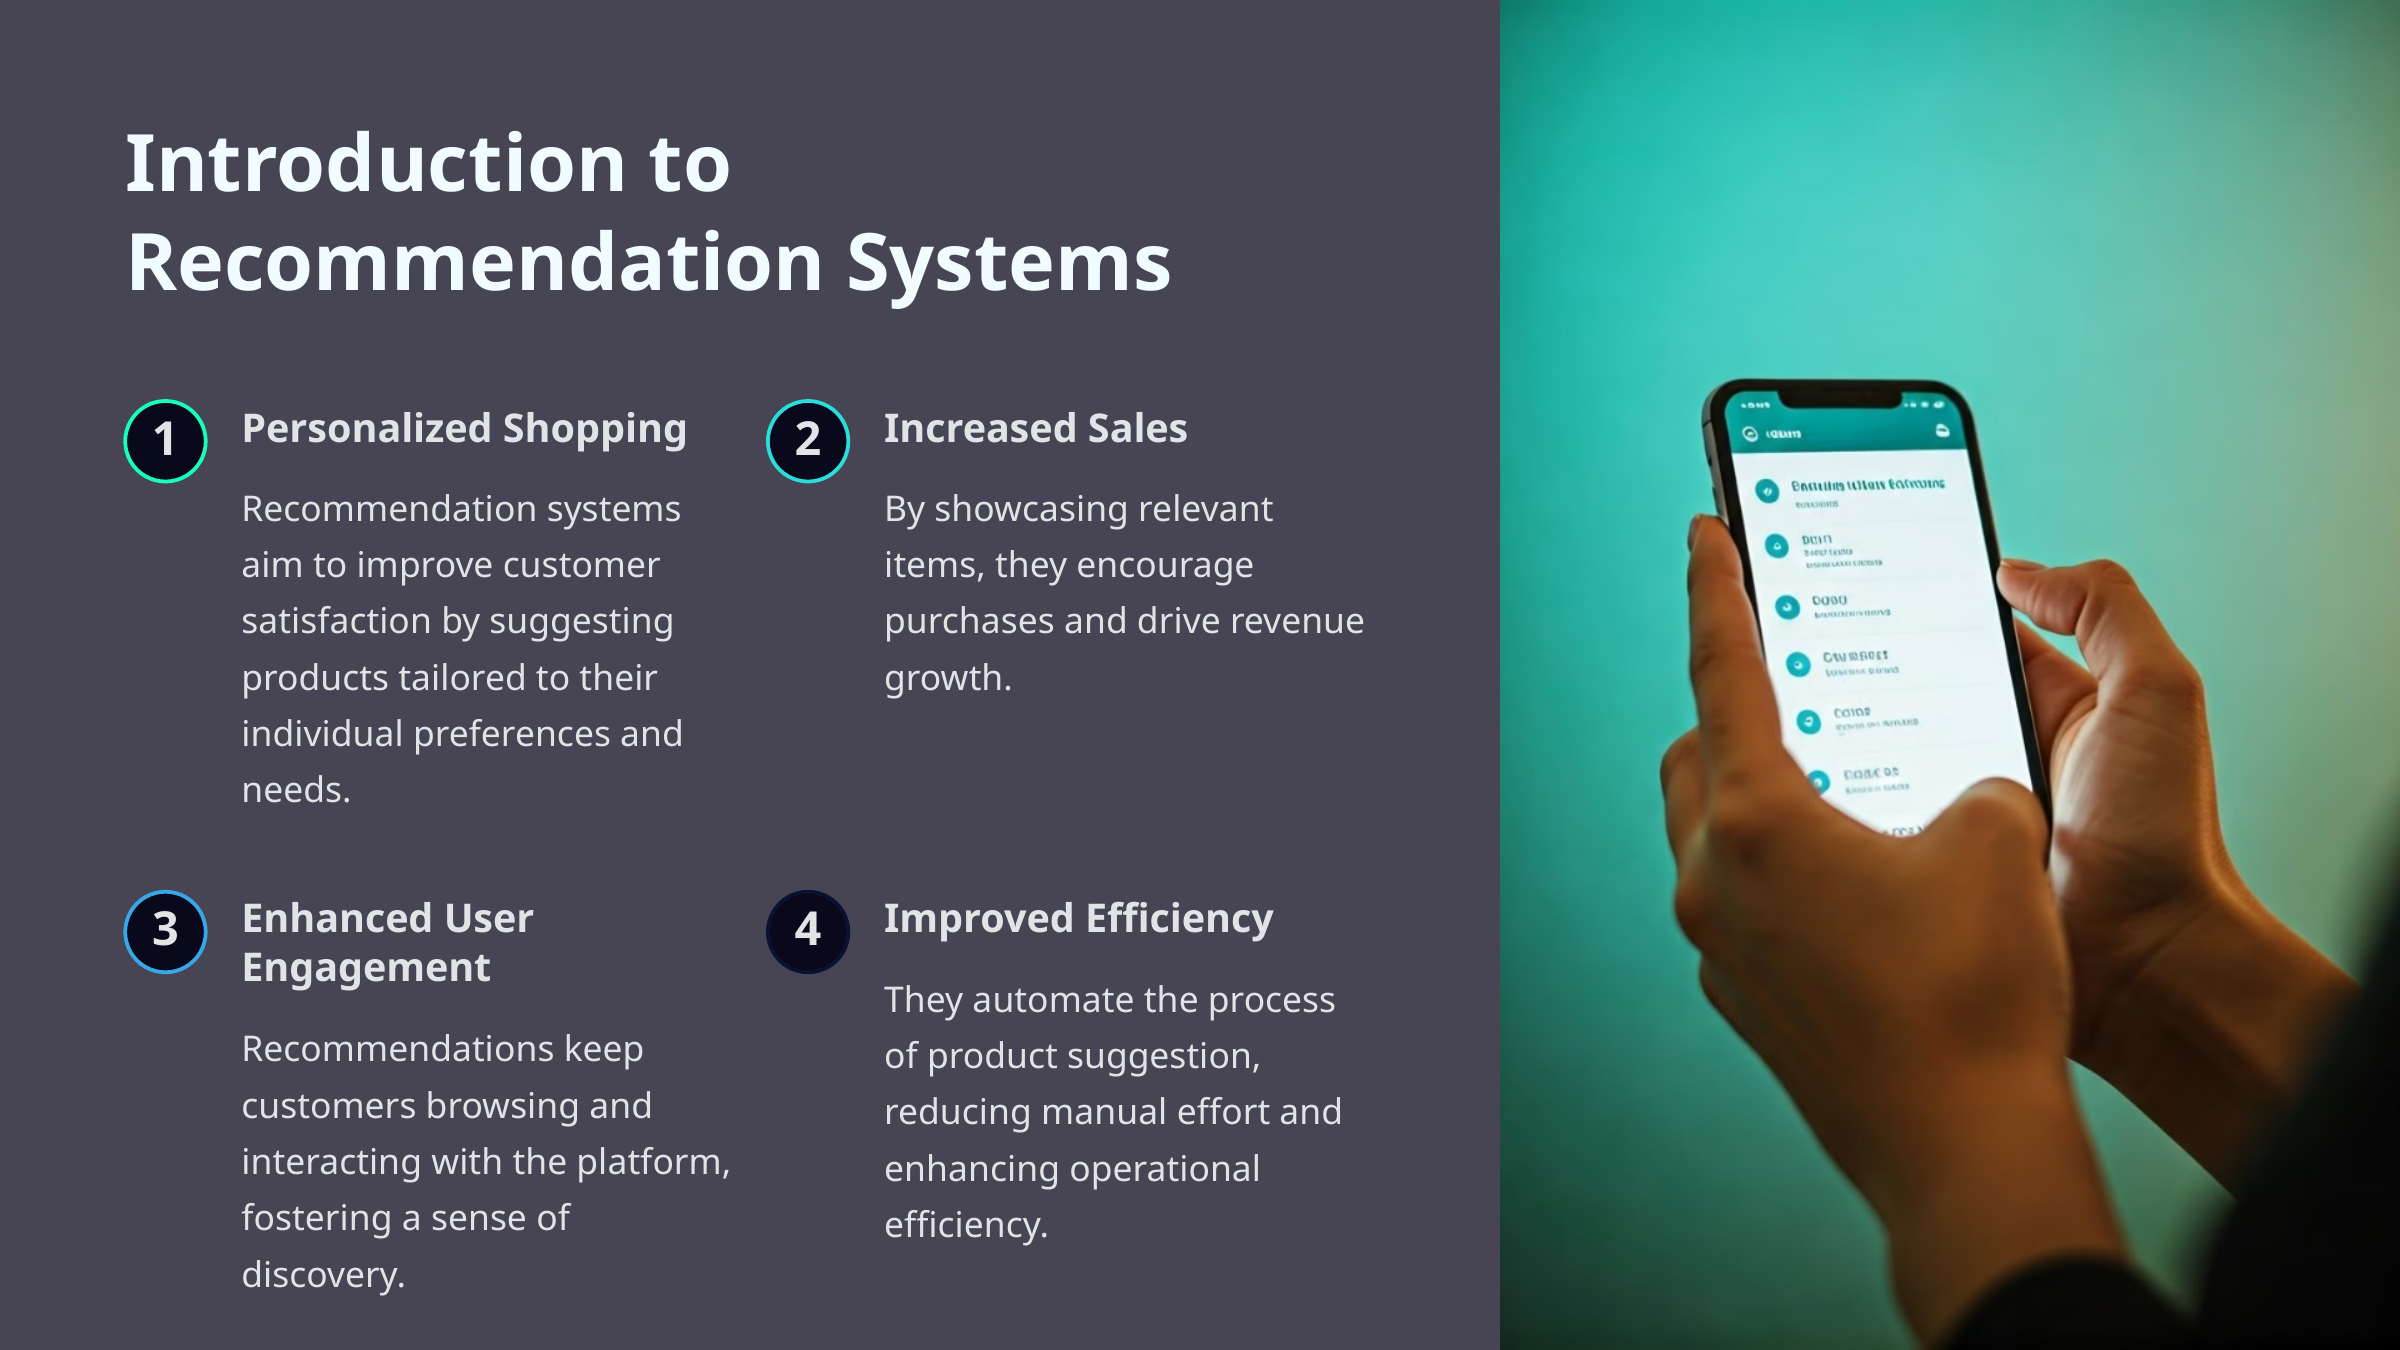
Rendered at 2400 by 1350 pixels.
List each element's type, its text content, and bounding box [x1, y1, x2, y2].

text_box Increased Sales [884, 400, 1282, 451]
text_box Personalized Shopping [241, 400, 671, 451]
text_box By showcasing relevant items, they encourage purchases and drive revenue growth. [884, 472, 1375, 644]
text_box 1 [155, 417, 176, 465]
text_box 4 [794, 908, 822, 956]
text_box Enhanced User Engagement [241, 891, 732, 992]
text_box 2 [794, 417, 822, 465]
text_box Recommendation systems aim to improve customer satisfaction by suggesting products tailored to their individual preferences and needs. [241, 472, 732, 816]
text_box [125, 891, 206, 973]
picture [1499, 0, 2400, 1350]
text_box 3 [151, 908, 180, 956]
text_box [125, 400, 206, 482]
text_box They automate the process of product suggestion, reducing manual effort and enhancing operational efficiency. [884, 963, 1375, 1193]
text_box Recommendations keep customers browsing and interacting with the platform, fostering a sense of discovery. [241, 1012, 732, 1242]
text_box [767, 891, 849, 973]
text_box Improved Efficiency [884, 891, 1282, 942]
text_box [767, 400, 849, 482]
text_box Introduction to Recommendation Systems [125, 108, 1375, 308]
